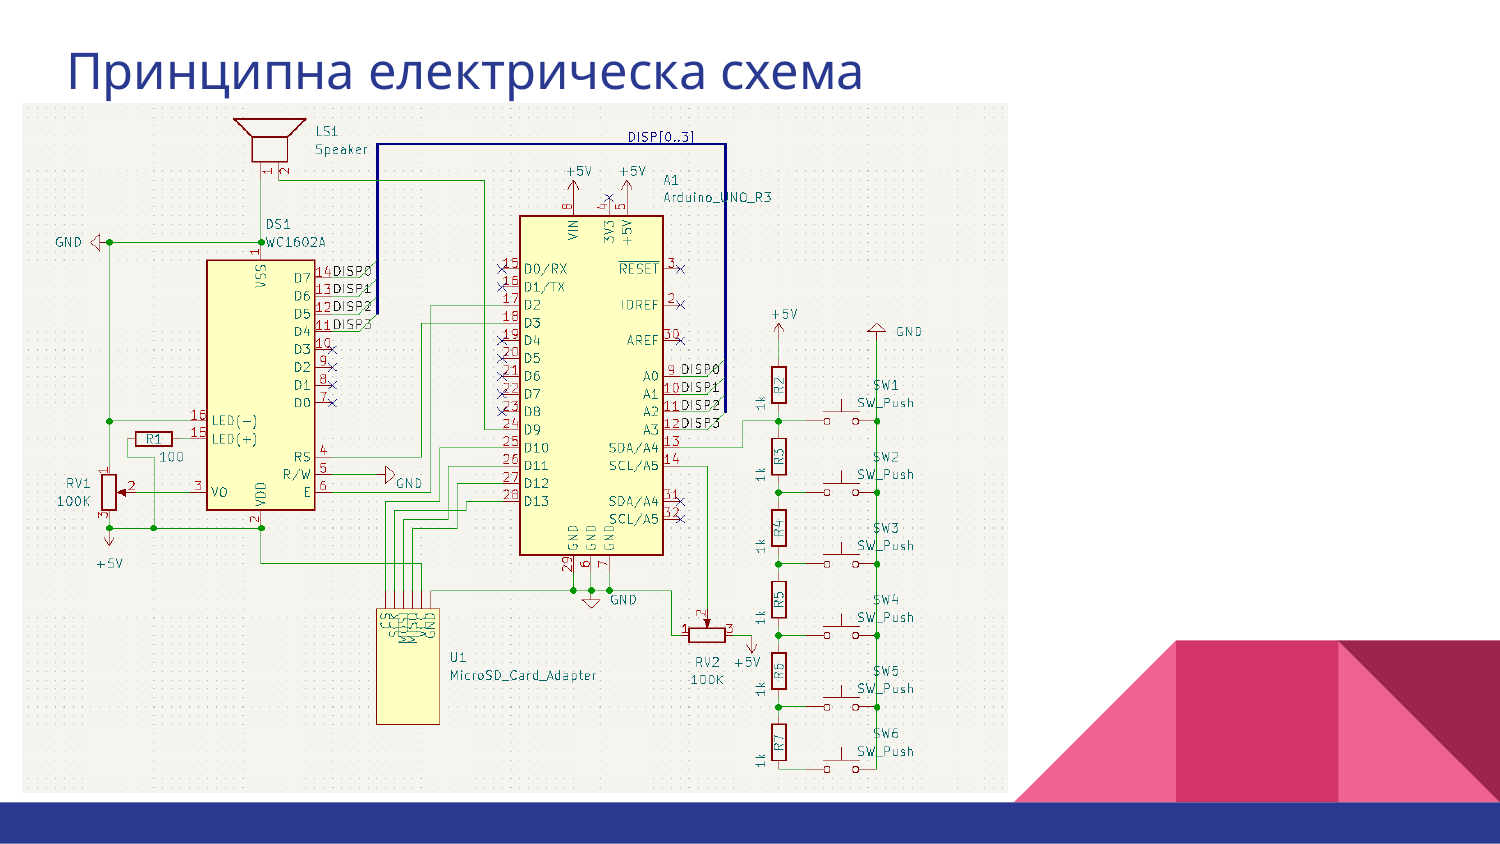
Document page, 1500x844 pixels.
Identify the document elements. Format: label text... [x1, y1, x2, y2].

title Принципна електрическа схема [51, 20, 1449, 121]
picture [22, 103, 1008, 793]
